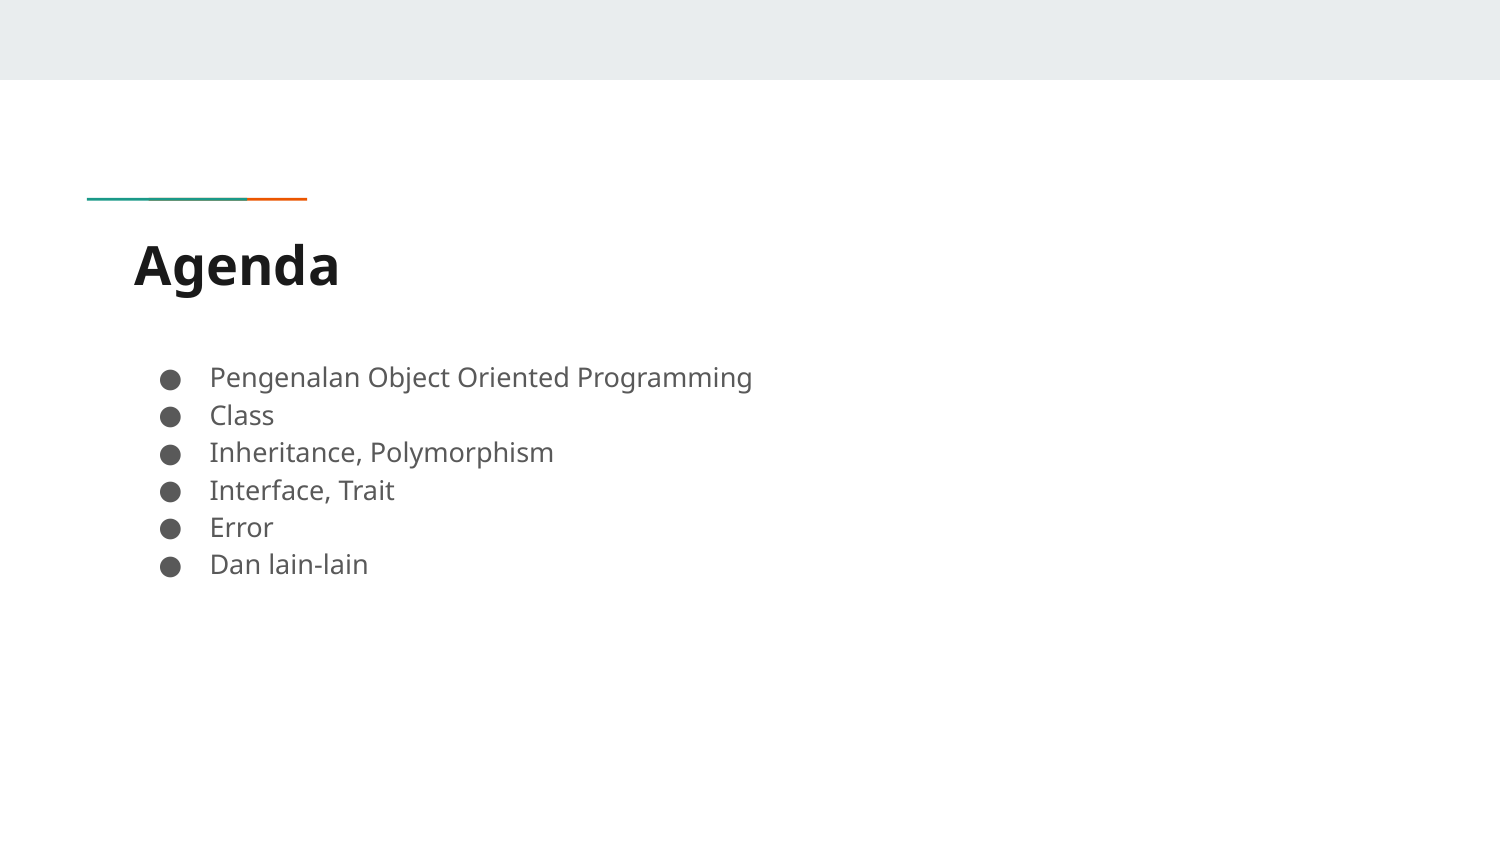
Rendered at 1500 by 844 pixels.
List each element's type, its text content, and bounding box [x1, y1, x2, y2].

title Agenda [119, 216, 1381, 305]
list Pengenalan Object Oriented Programming Class Inheritance, Polymorphism Interface, Trait Error Dan lain-lain [119, 341, 1381, 712]
